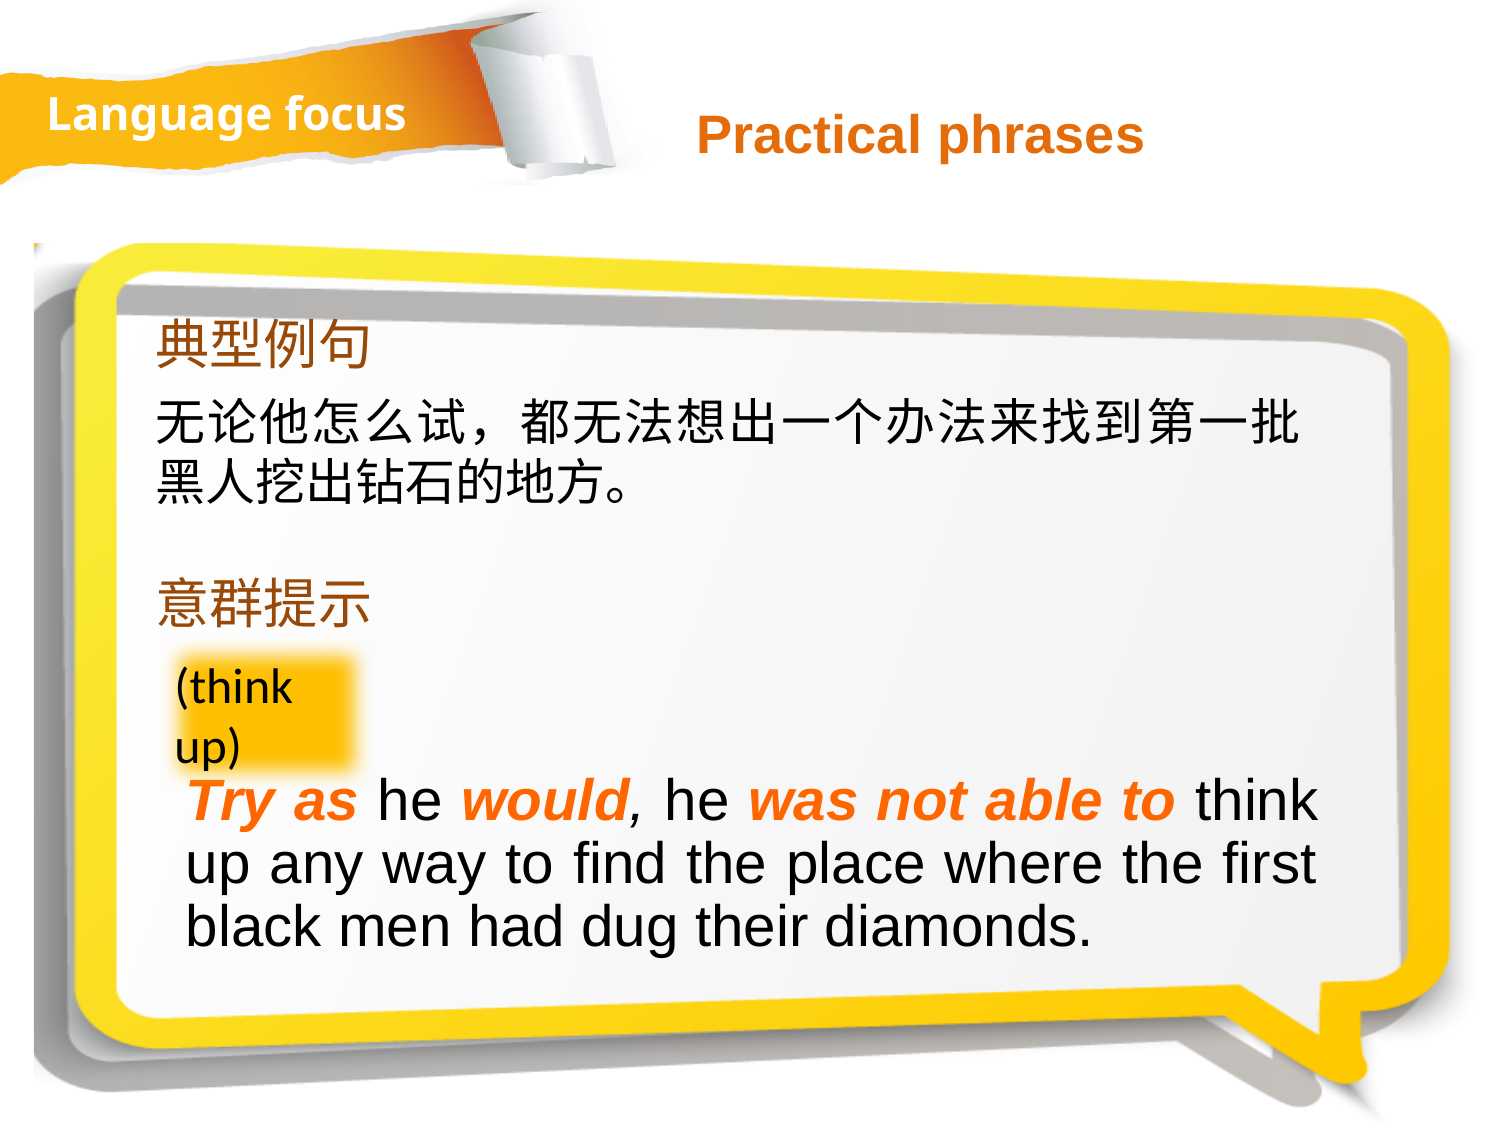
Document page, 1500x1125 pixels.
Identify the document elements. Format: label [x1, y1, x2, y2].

text_box [0, 0, 1166, 185]
picture [33, 243, 1500, 1125]
